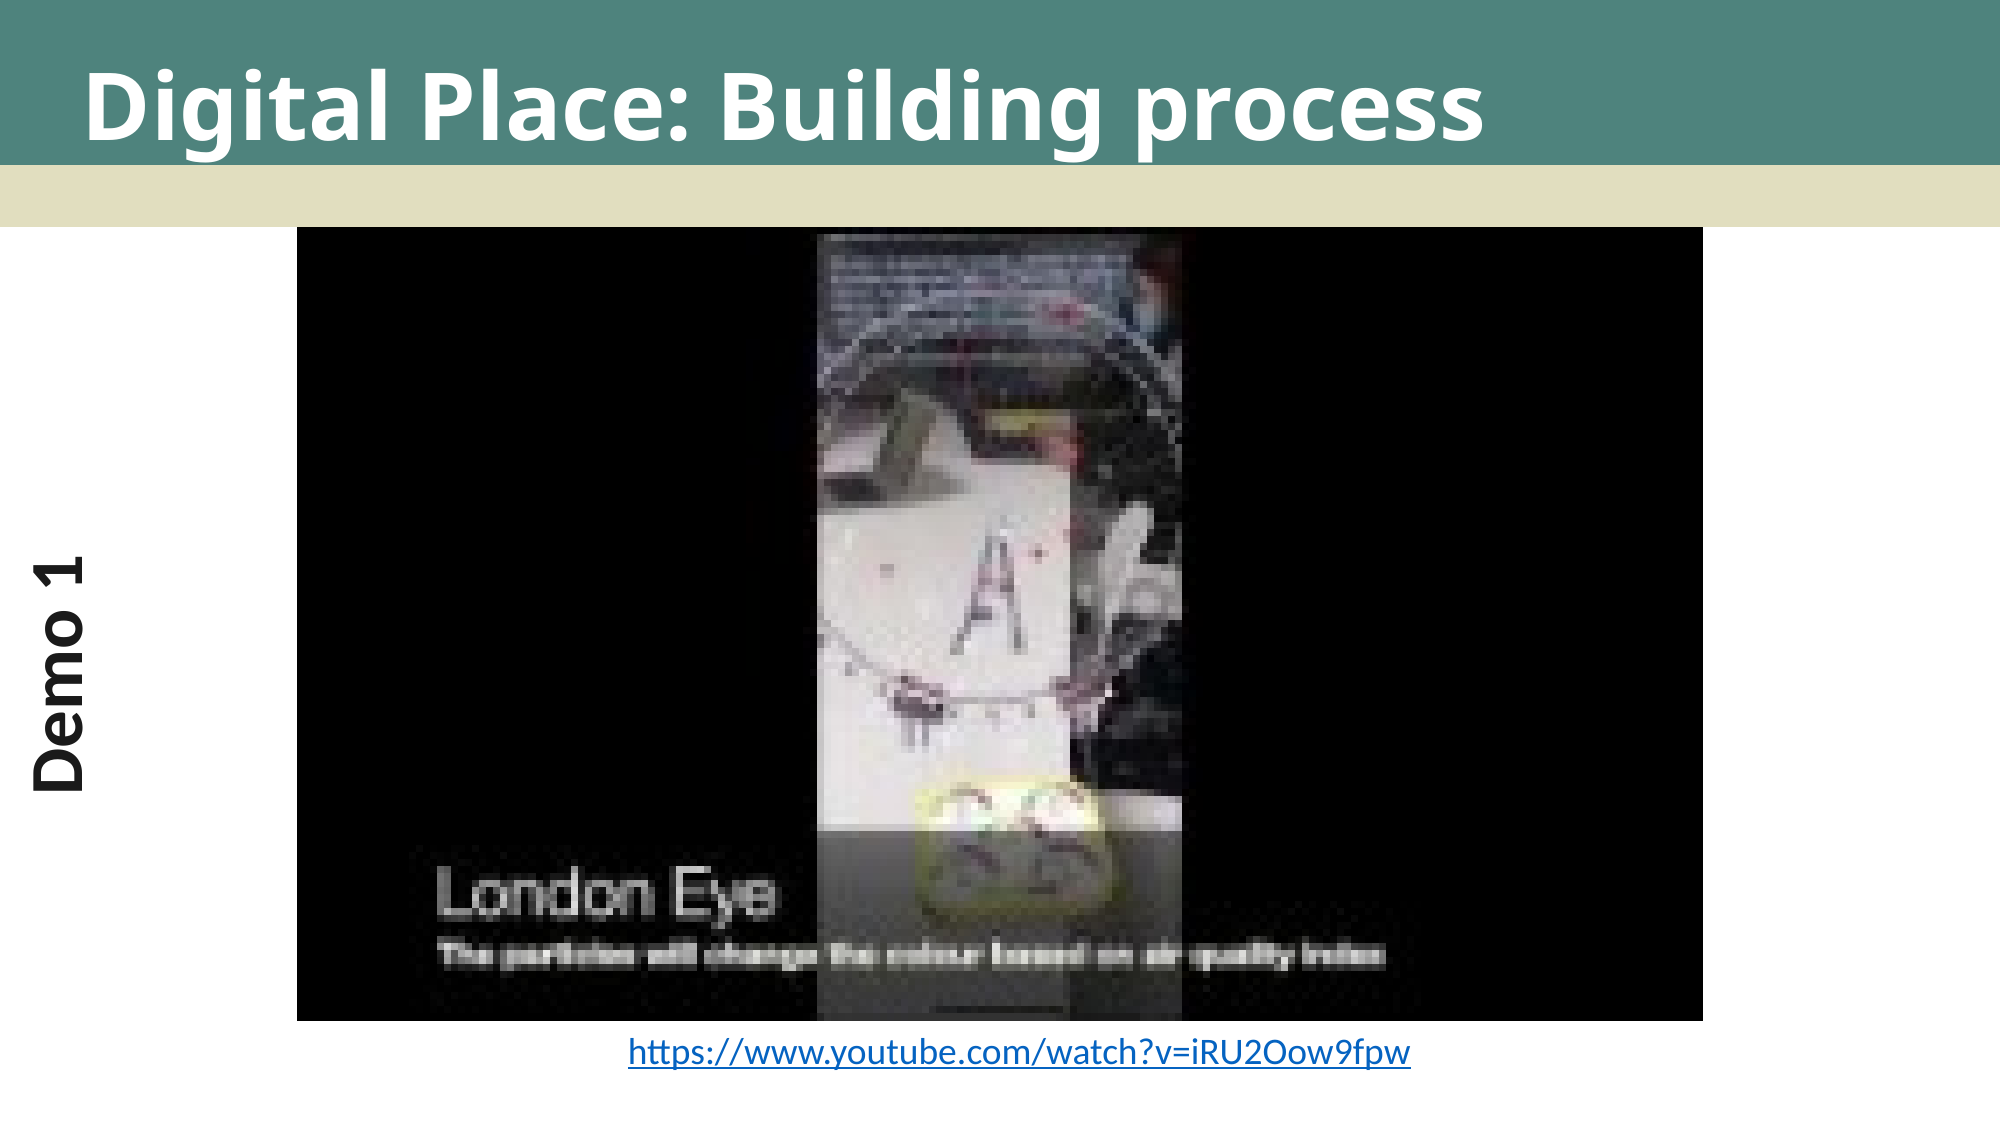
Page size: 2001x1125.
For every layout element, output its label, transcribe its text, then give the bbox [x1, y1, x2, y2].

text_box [296, 226, 1704, 1021]
text_box [0, 0, 2000, 165]
text_box [0, 165, 2000, 227]
title Digital Place: Building process [66, 1, 1792, 219]
text_box https://www.youtube.com/watch?v=iRU2Oow9fpw [613, 1021, 1586, 1125]
text_box Demo 1 [0, 226, 105, 1124]
